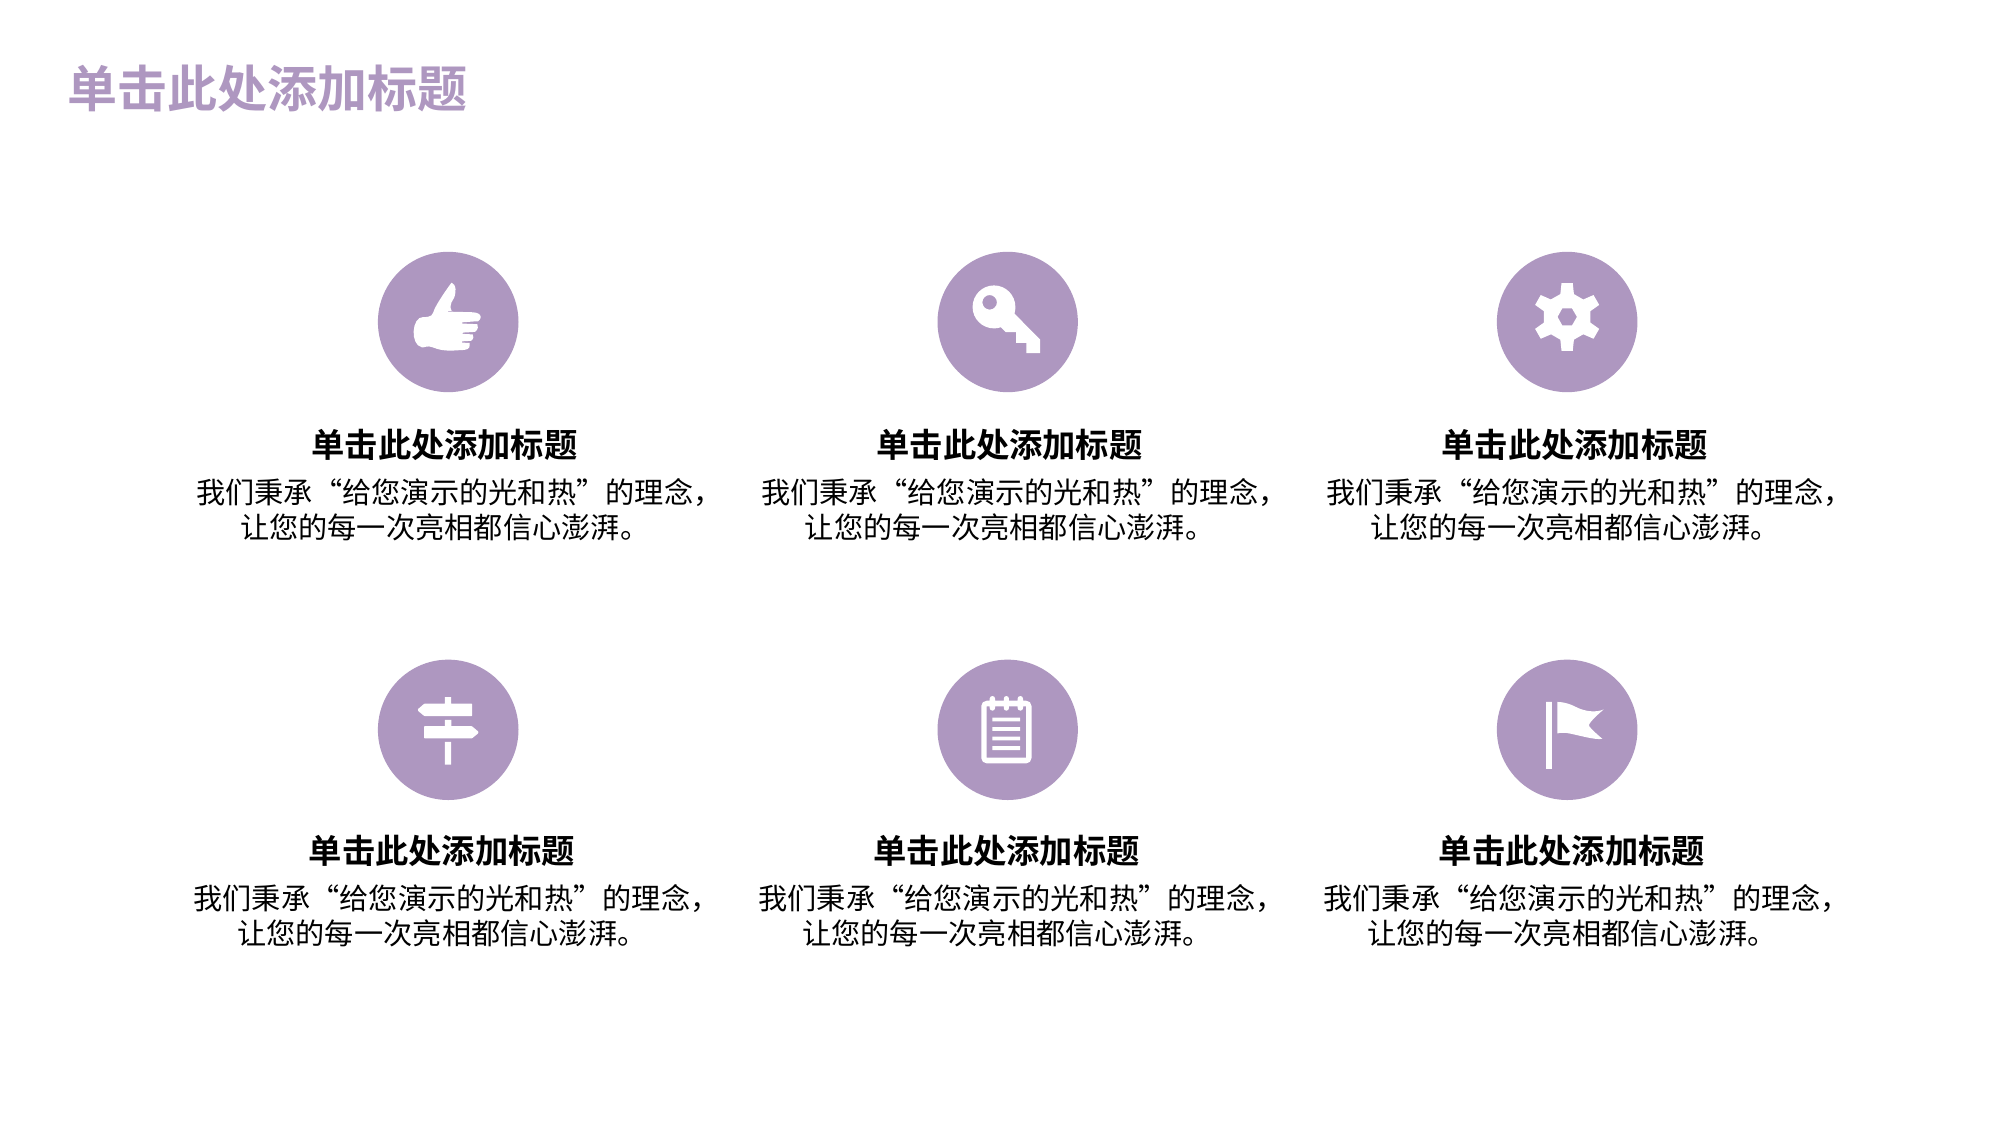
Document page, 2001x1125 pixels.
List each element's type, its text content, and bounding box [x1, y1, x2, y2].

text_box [981, 695, 1032, 764]
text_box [417, 697, 479, 765]
text_box [376, 658, 520, 802]
text_box [376, 250, 520, 394]
text_box 单击此处添加标题 [52, 50, 511, 126]
text_box [936, 658, 1079, 802]
text_box [972, 285, 1041, 354]
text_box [169, 416, 721, 553]
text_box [1546, 701, 1604, 769]
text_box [731, 822, 1283, 959]
text_box [1495, 658, 1639, 802]
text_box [734, 416, 1286, 553]
text_box [413, 282, 481, 351]
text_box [1296, 822, 1848, 959]
text_box [1535, 283, 1600, 351]
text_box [166, 822, 718, 959]
text_box [936, 250, 1079, 394]
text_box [1299, 416, 1851, 553]
text_box [1495, 250, 1639, 394]
